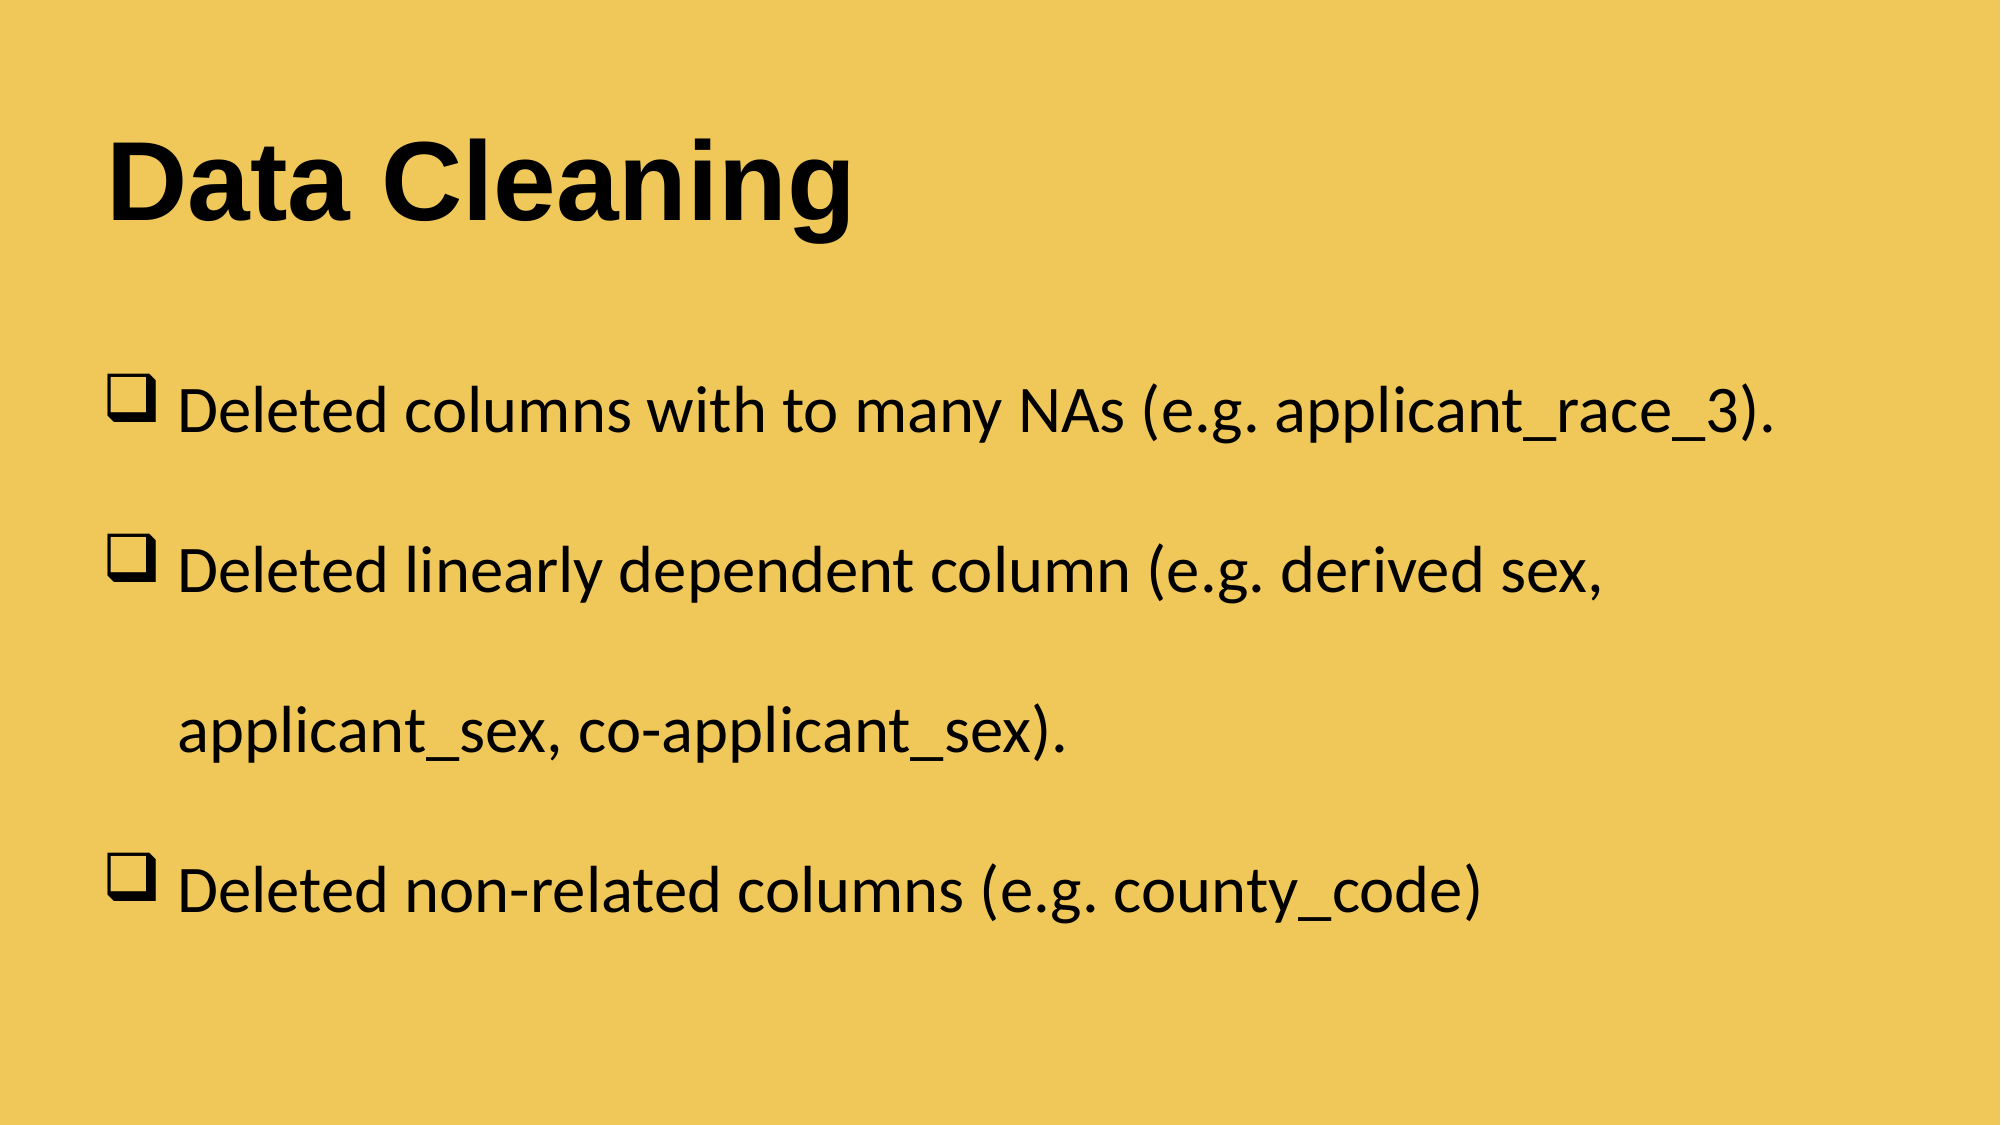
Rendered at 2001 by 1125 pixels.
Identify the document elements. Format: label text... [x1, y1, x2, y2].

text_box Data Cleaning [91, 100, 872, 251]
text_box Deleted columns with to many NAs (e.g. applicant_race_3). Deleted linearly dependent column (e.g. derived sex, applicant_sex, co-applicant_sex). Deleted non-related columns (e.g. county_code) [87, 278, 1983, 934]
